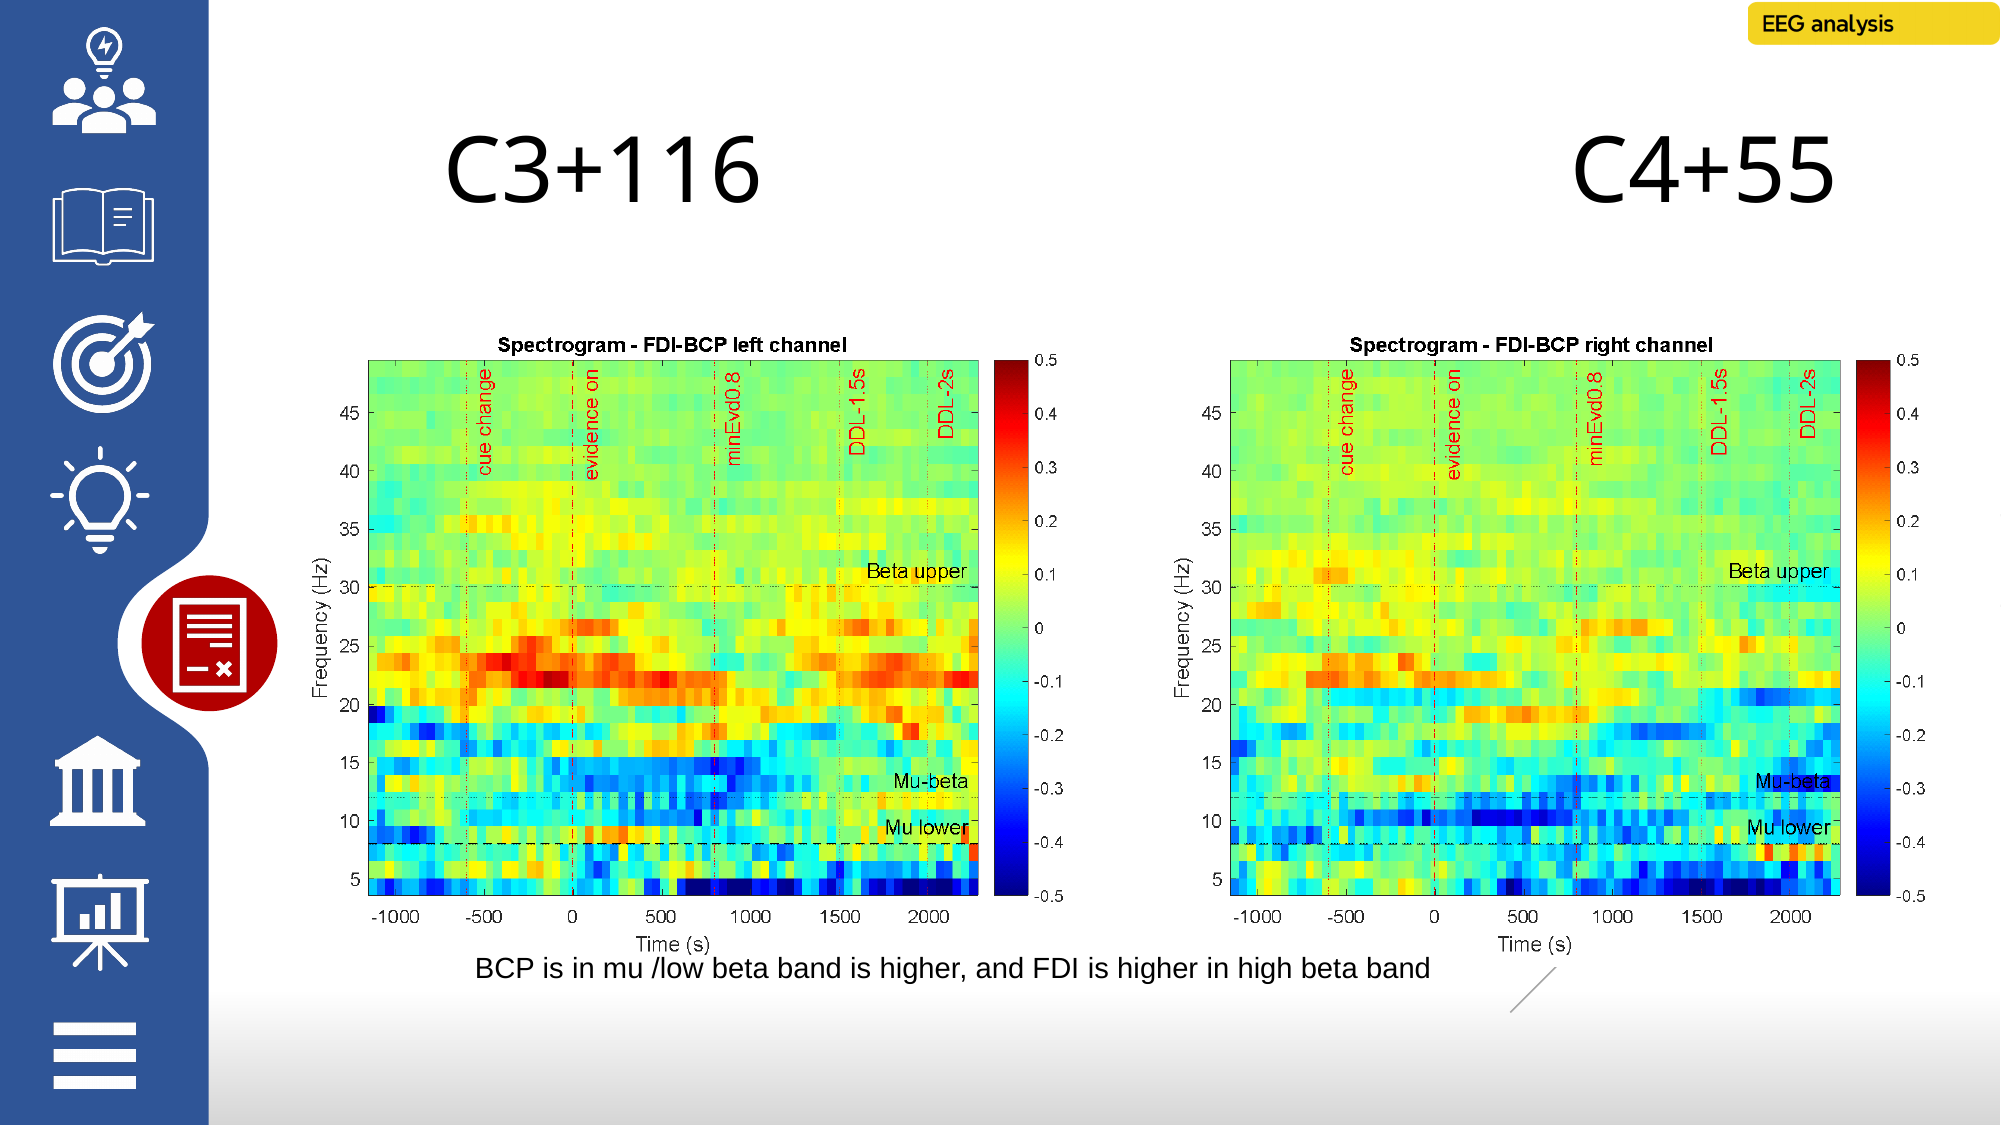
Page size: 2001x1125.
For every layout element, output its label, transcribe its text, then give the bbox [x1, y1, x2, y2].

text_box [173, 575, 246, 586]
picture [42, 167, 165, 290]
picture [41, 1002, 148, 1109]
text_box [0, 0, 209, 1125]
picture [40, 441, 160, 561]
picture [36, 720, 158, 841]
picture [152, 309, 2000, 967]
text_box [141, 616, 147, 670]
picture [1748, 0, 2000, 47]
picture [38, 859, 163, 984]
picture [42, 300, 166, 424]
text_box BCP is in mu /low beta band is higher, and FDI is higher in high beta band [459, 974, 1844, 992]
picture [35, 12, 172, 149]
text_box C3+116 C4+55 [278, 64, 2000, 282]
